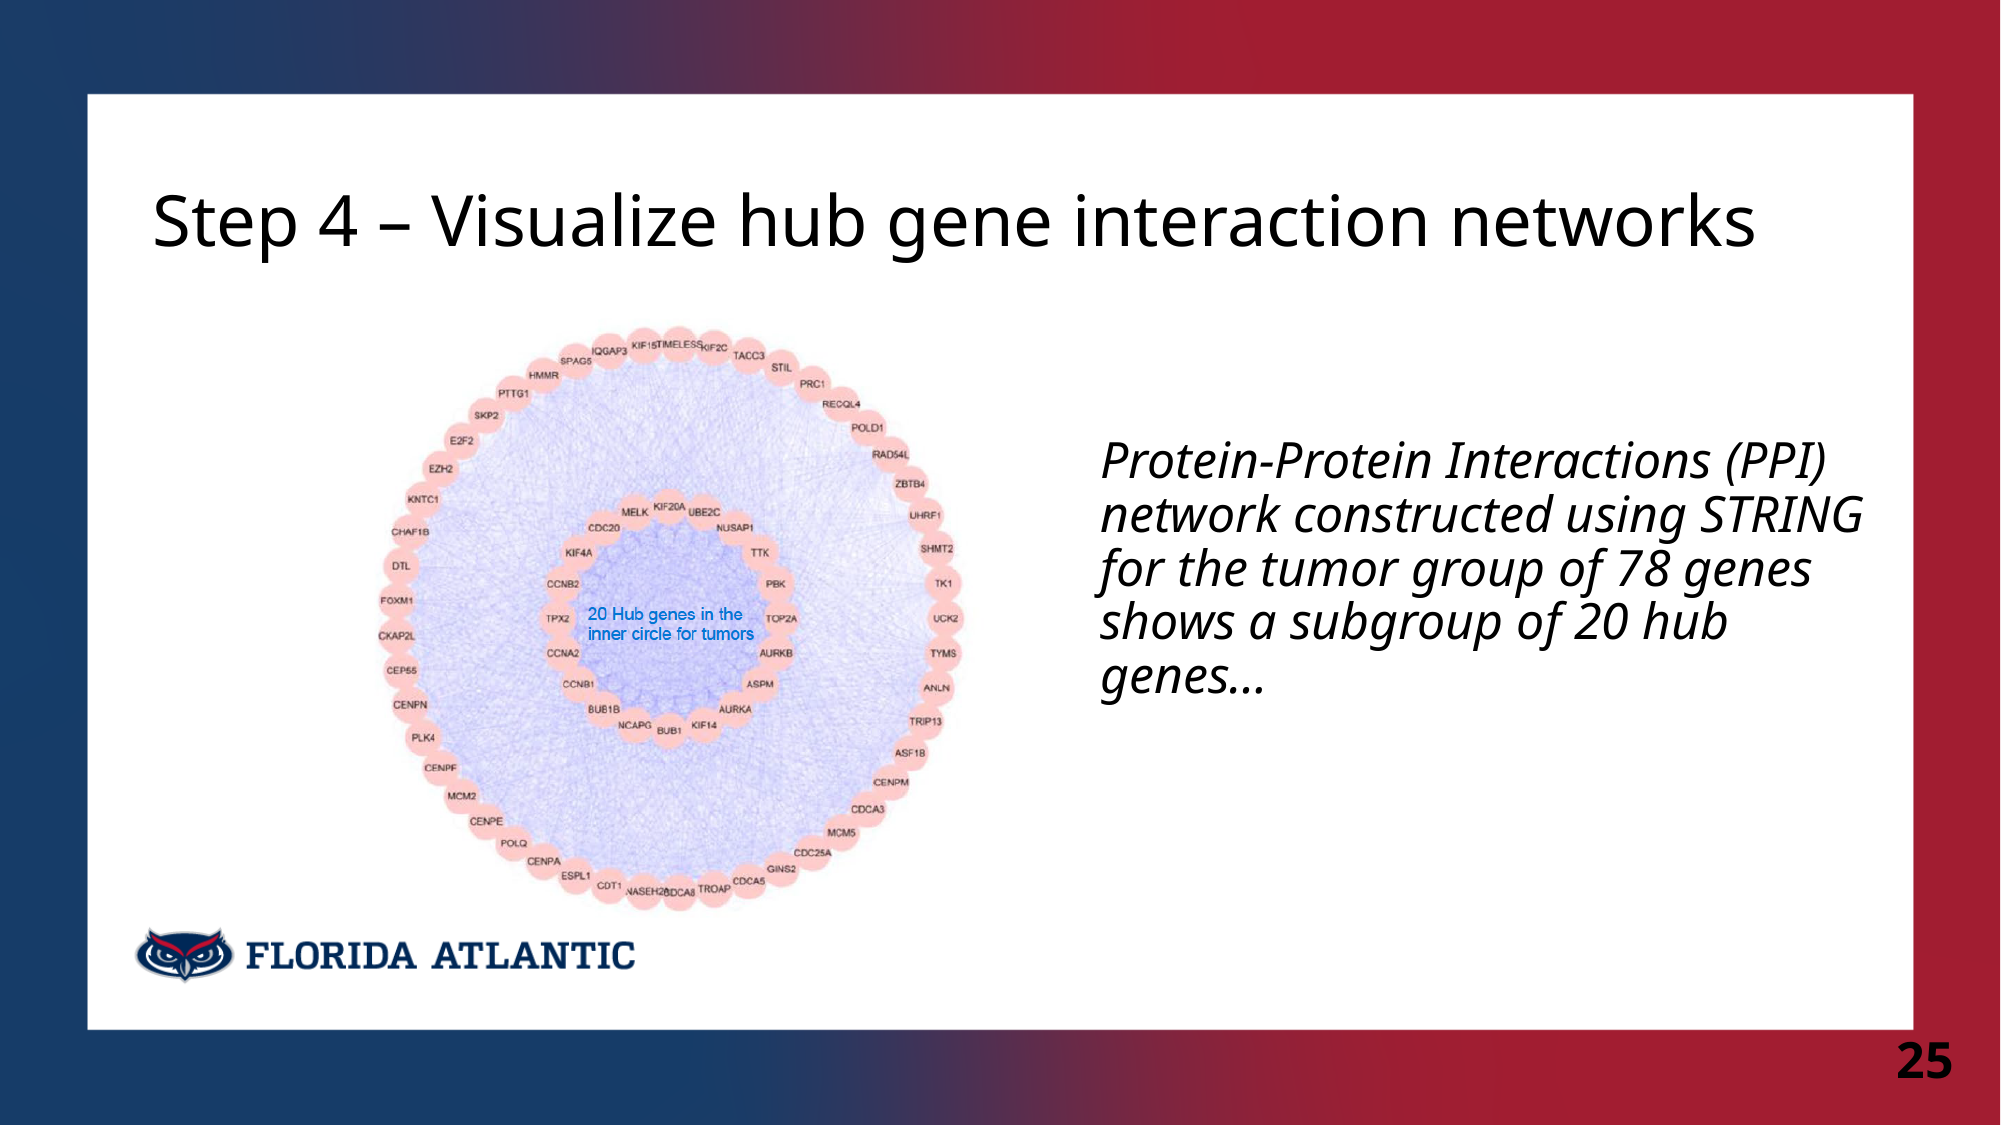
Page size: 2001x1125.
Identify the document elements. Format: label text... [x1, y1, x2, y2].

picture [0, 0, 2001, 1125]
title Step 4 – Visualize hub gene interaction networks [137, 155, 1863, 292]
list Protein-Protein Interactions (PPI) network constructed using STRING for the tumor group of 78 genes shows a subgroup of 20 hub genes… [1085, 427, 1882, 935]
slide_number 25 [1881, 1032, 2000, 1093]
